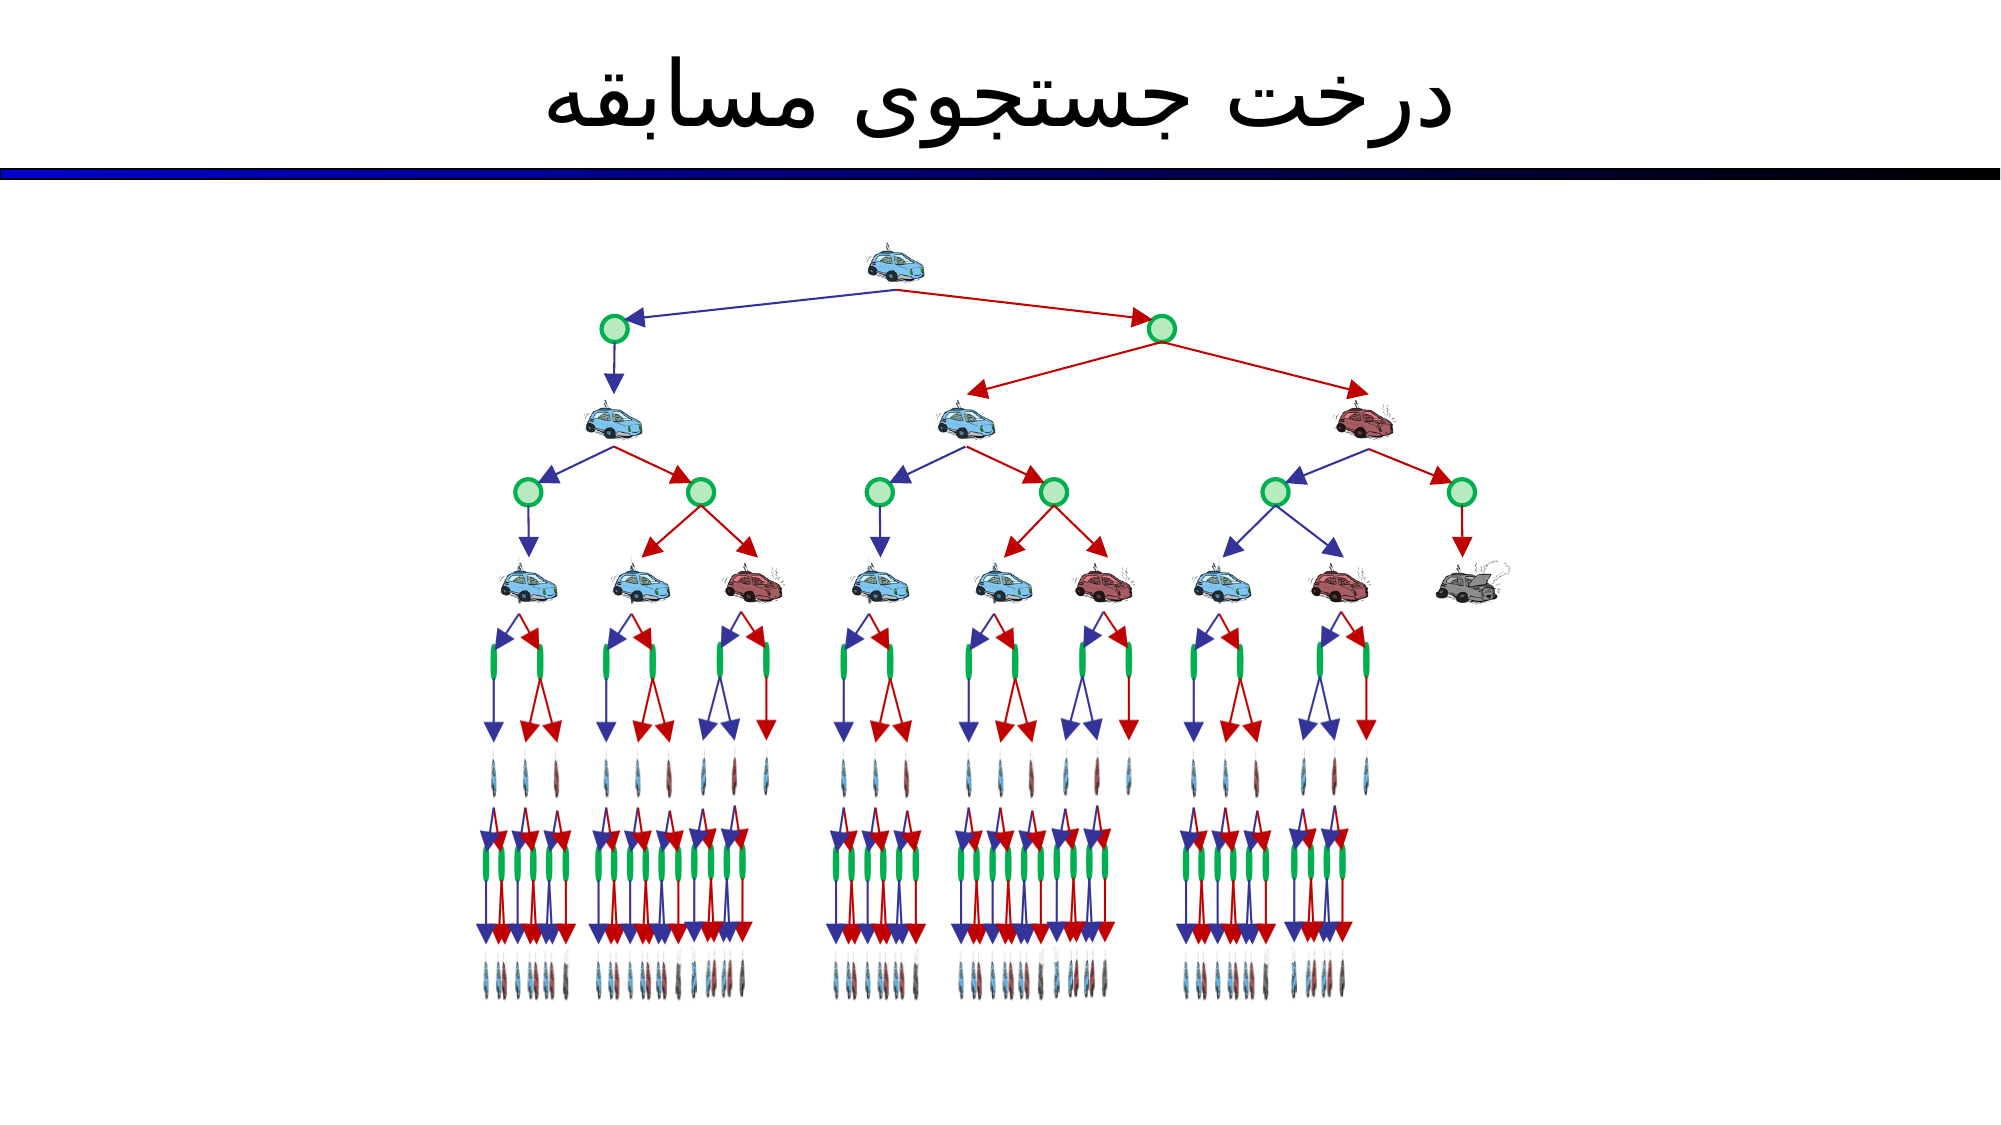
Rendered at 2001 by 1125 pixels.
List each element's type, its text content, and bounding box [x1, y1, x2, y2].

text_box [488, 237, 1513, 613]
picture [449, 549, 1403, 1014]
title درخت جستجوی مسابقه [0, 0, 2000, 184]
